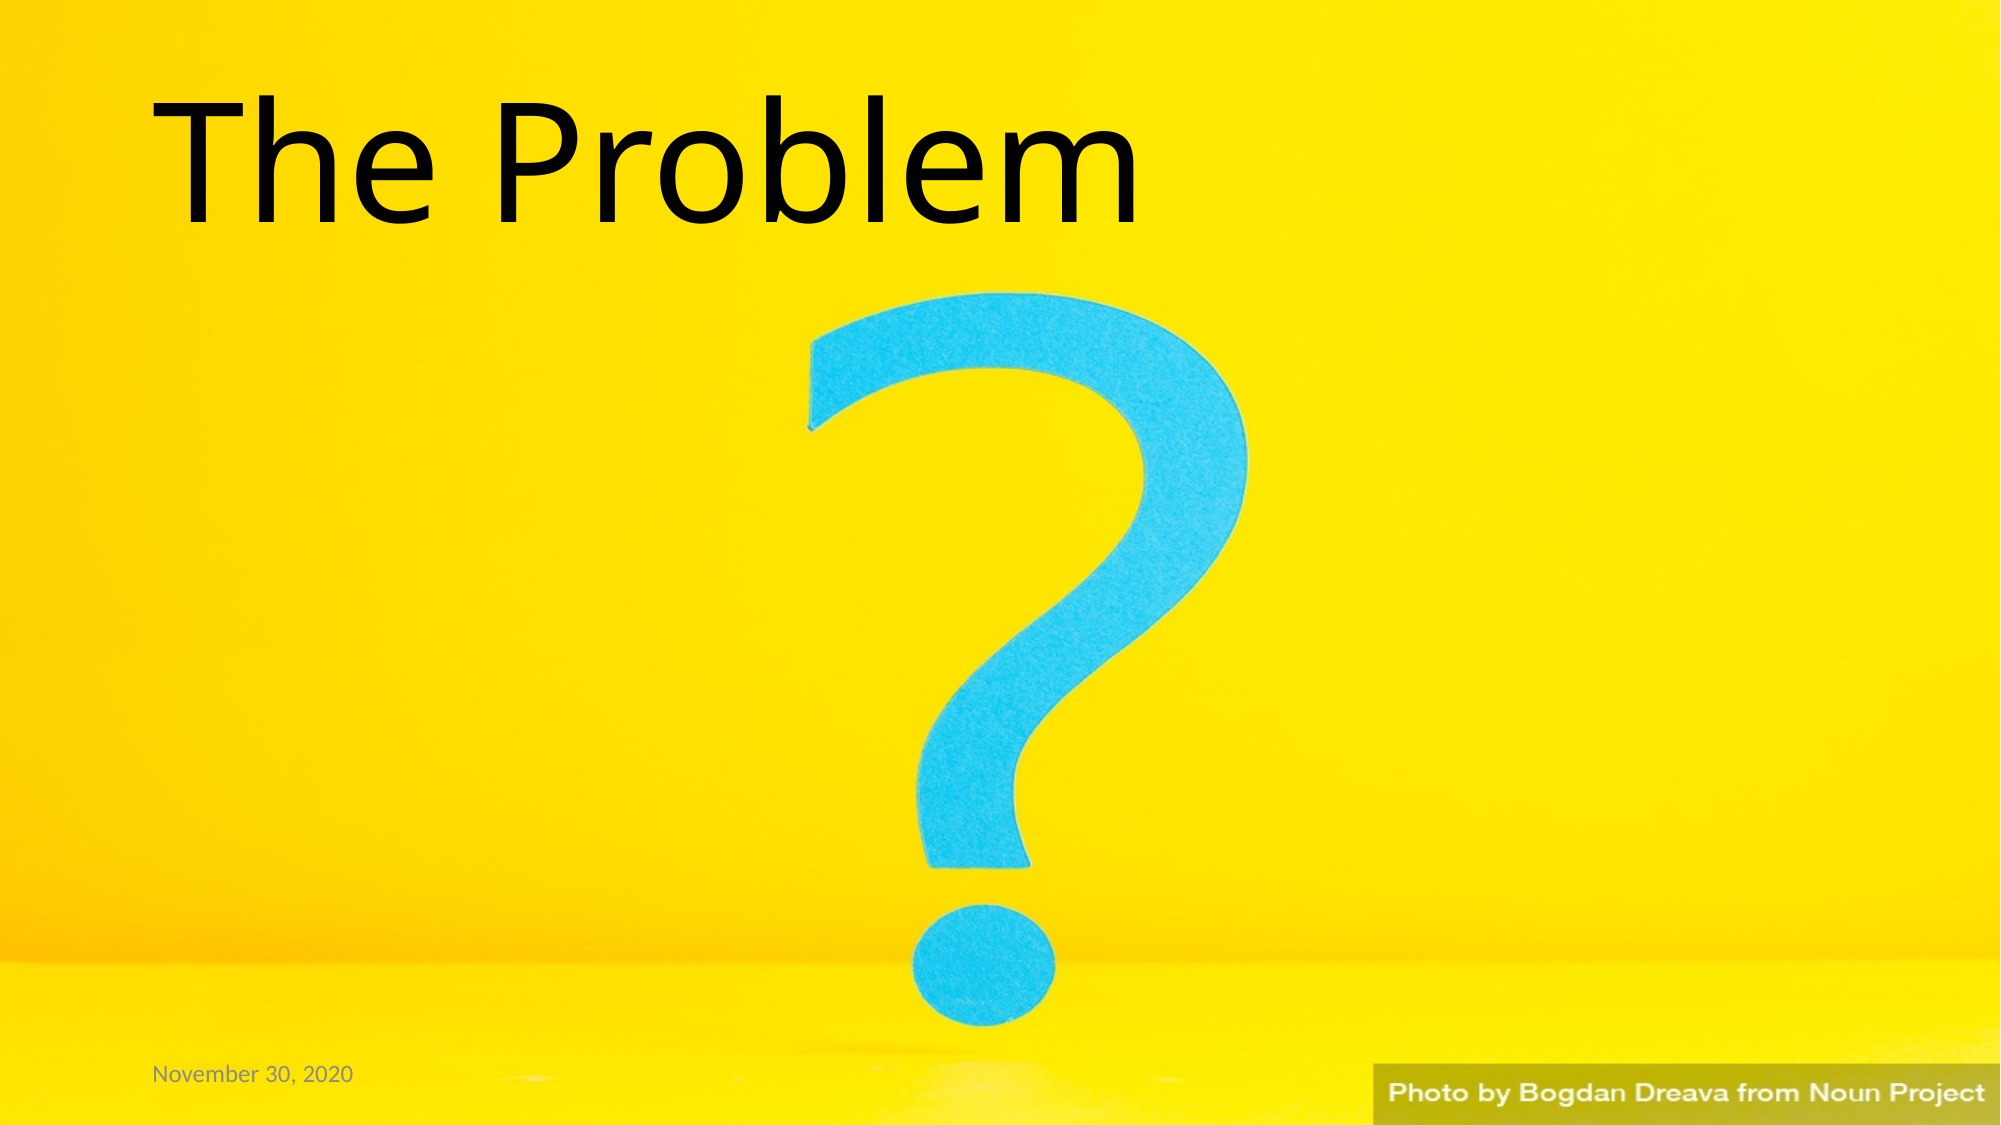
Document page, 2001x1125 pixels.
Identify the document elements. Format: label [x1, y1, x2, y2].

list [0, 0, 2000, 1125]
